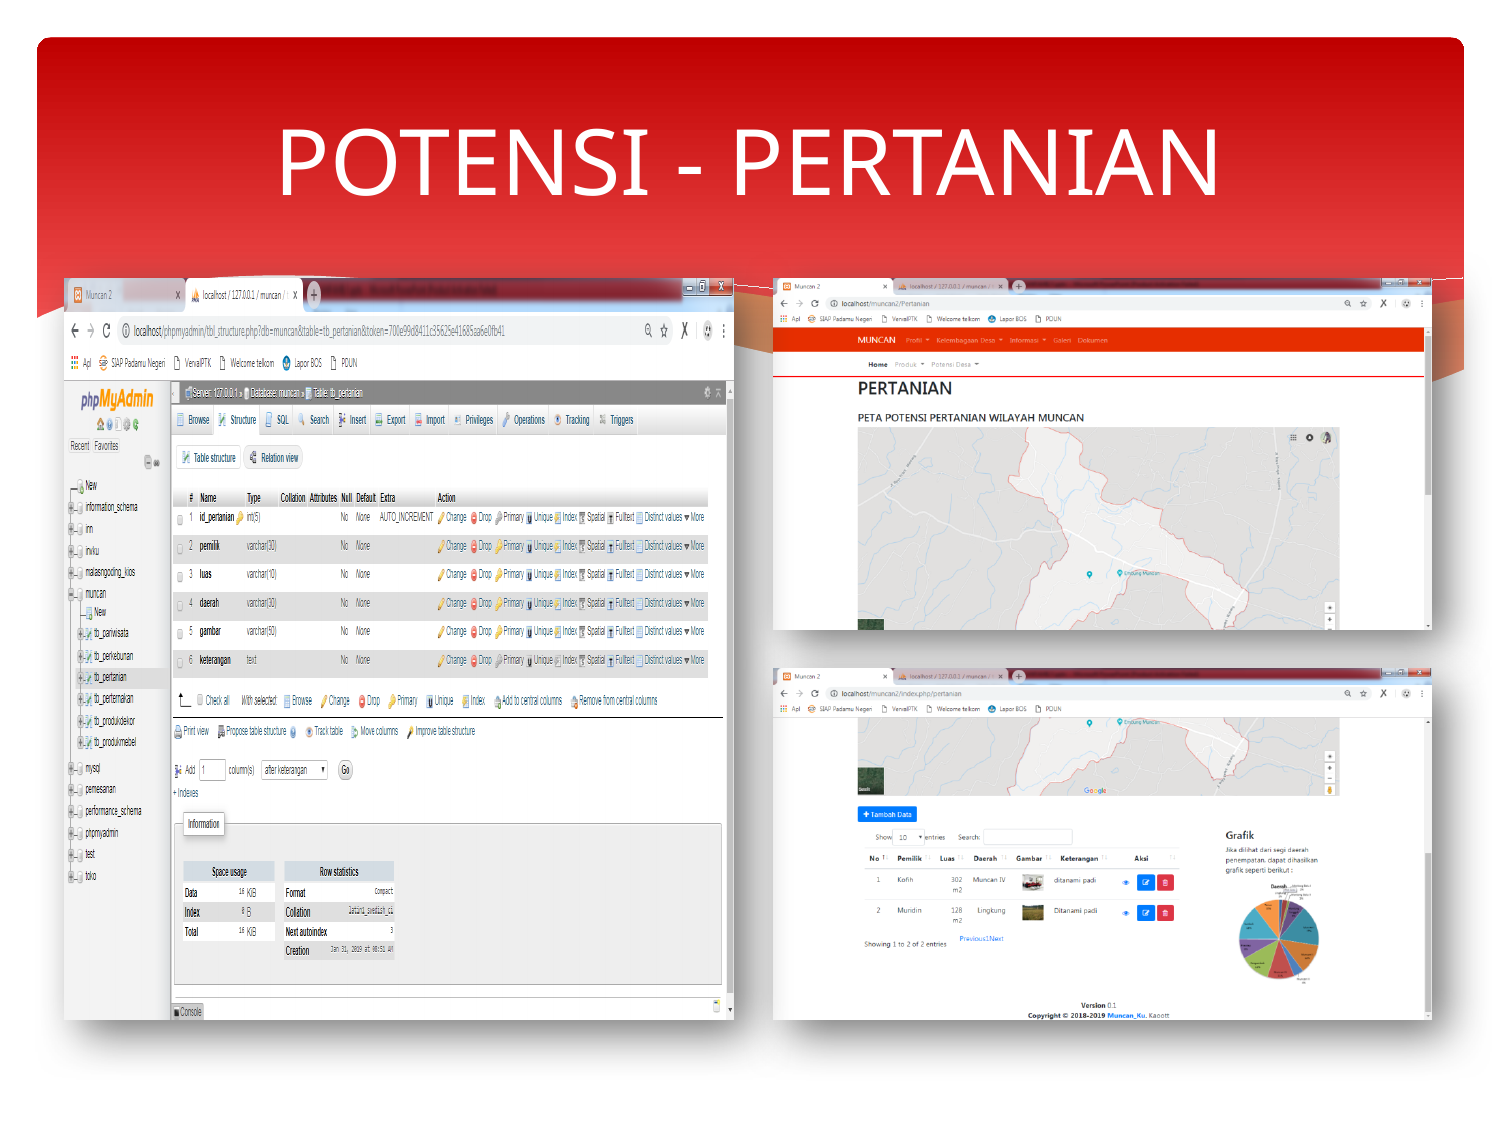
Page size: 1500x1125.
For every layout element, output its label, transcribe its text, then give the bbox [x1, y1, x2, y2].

picture [773, 278, 1432, 630]
picture [64, 278, 734, 1020]
picture [773, 668, 1432, 1020]
title POTENSI - PERTANIAN [75, 55, 1425, 261]
